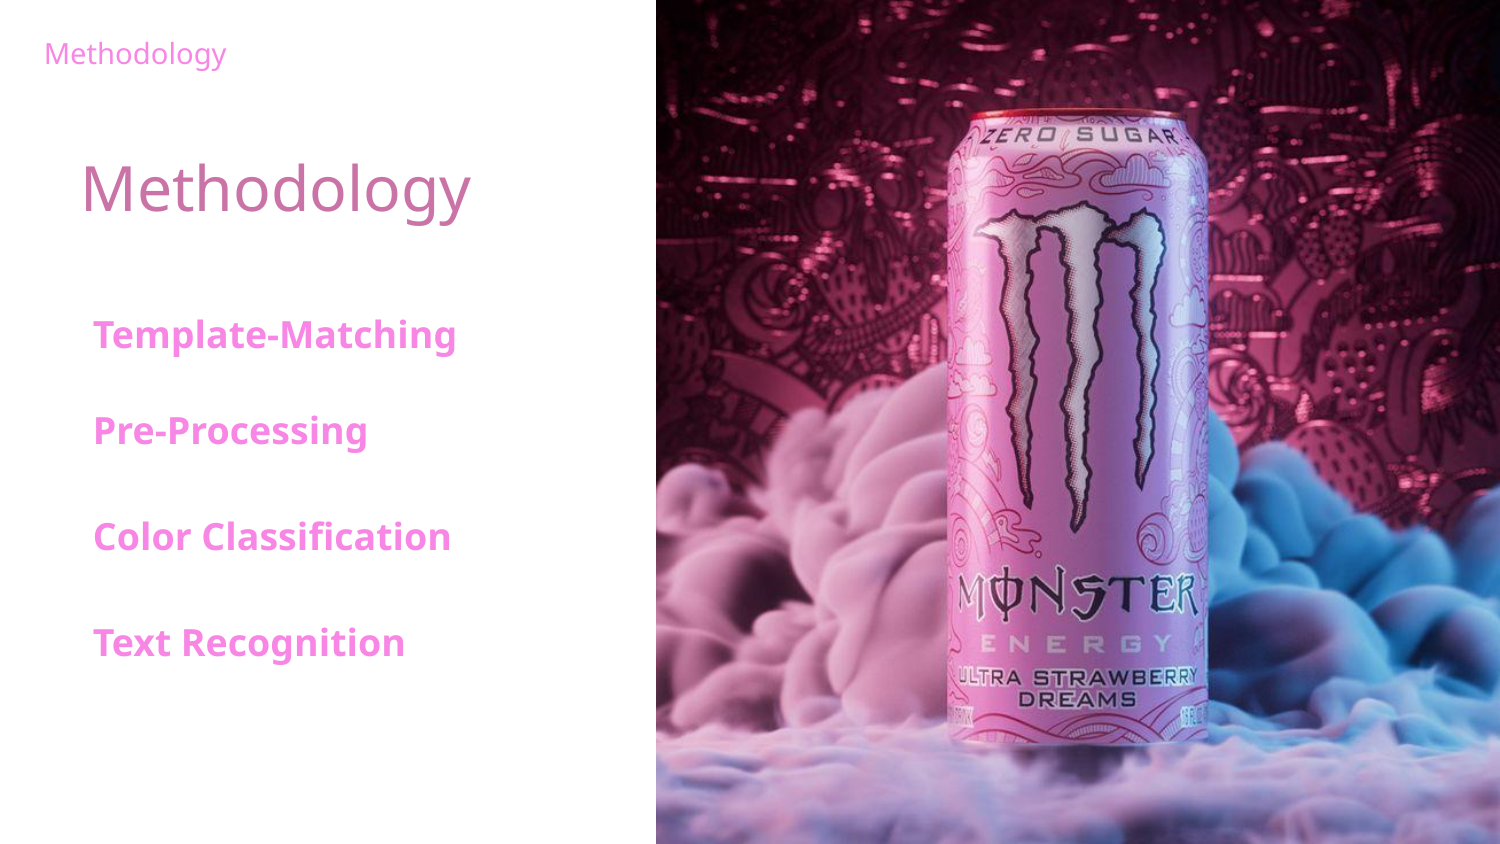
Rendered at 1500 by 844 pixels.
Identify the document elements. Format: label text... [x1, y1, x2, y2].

text_box Methodology [28, 20, 650, 113]
text_box Template-Matching [77, 289, 501, 377]
picture [656, 0, 1500, 844]
text_box Methodology [65, 134, 636, 250]
text_box Color Classification [77, 492, 474, 579]
text_box Pre-Processing [77, 386, 649, 473]
text_box Text Recognition [77, 598, 474, 685]
